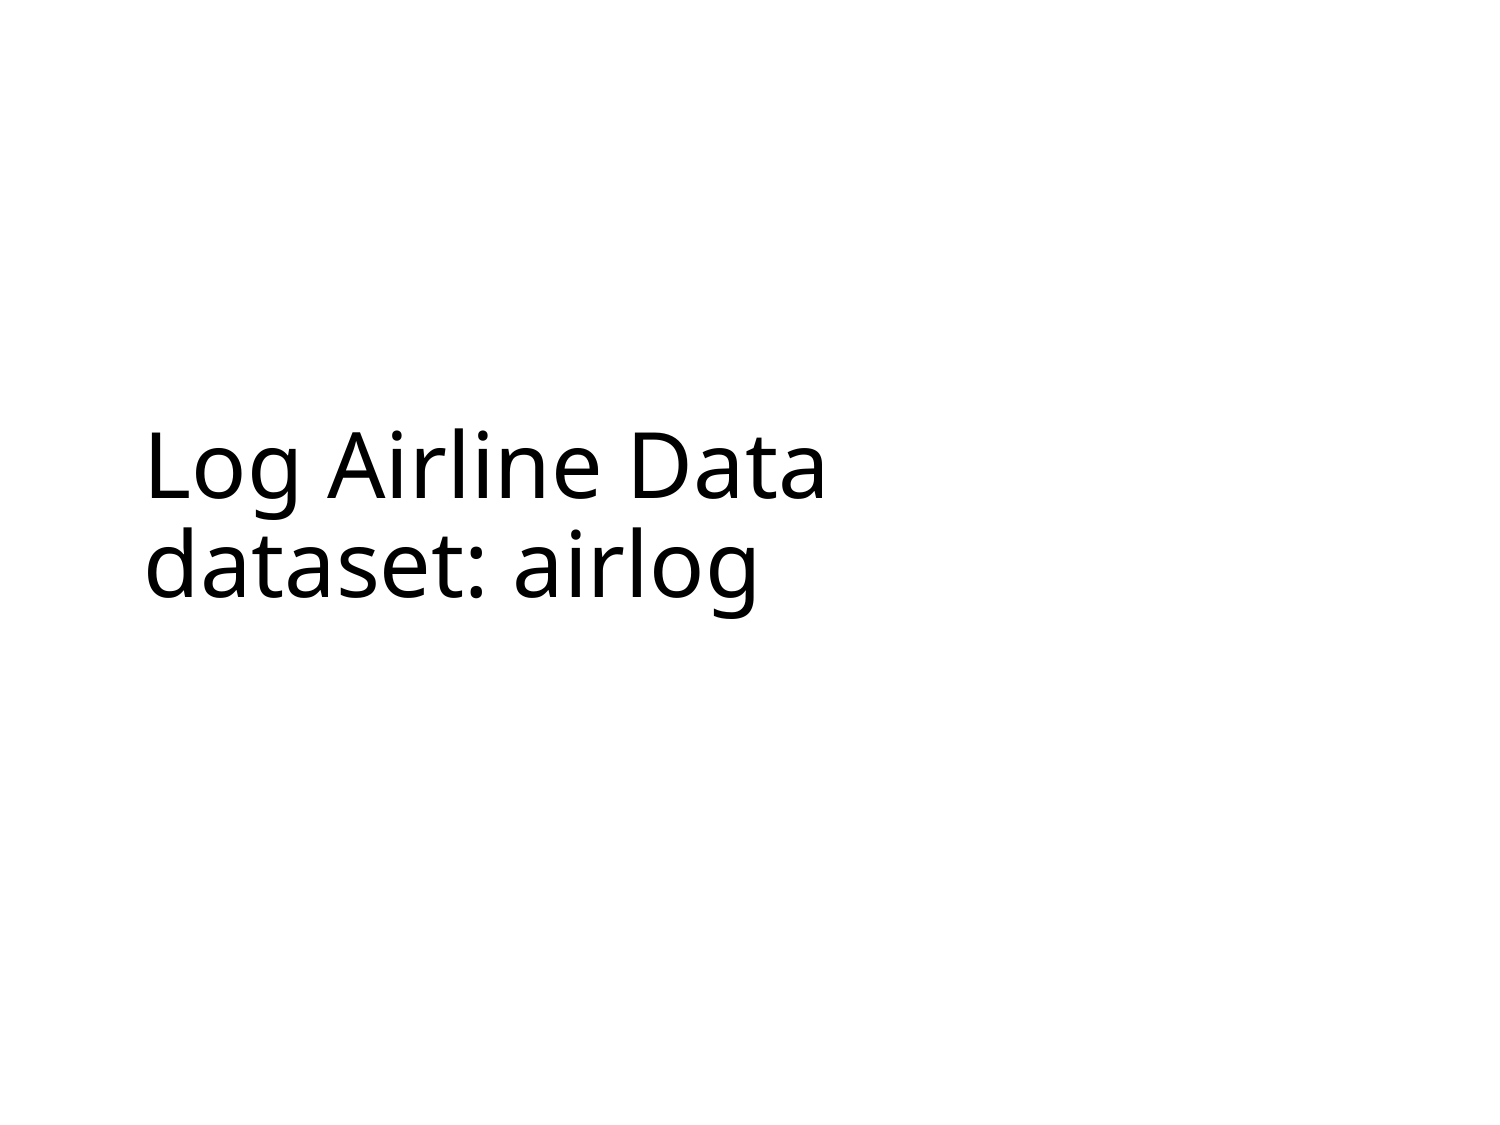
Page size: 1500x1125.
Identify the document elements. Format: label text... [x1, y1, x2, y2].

title Log Airline Data dataset: airlog [128, 409, 1423, 627]
